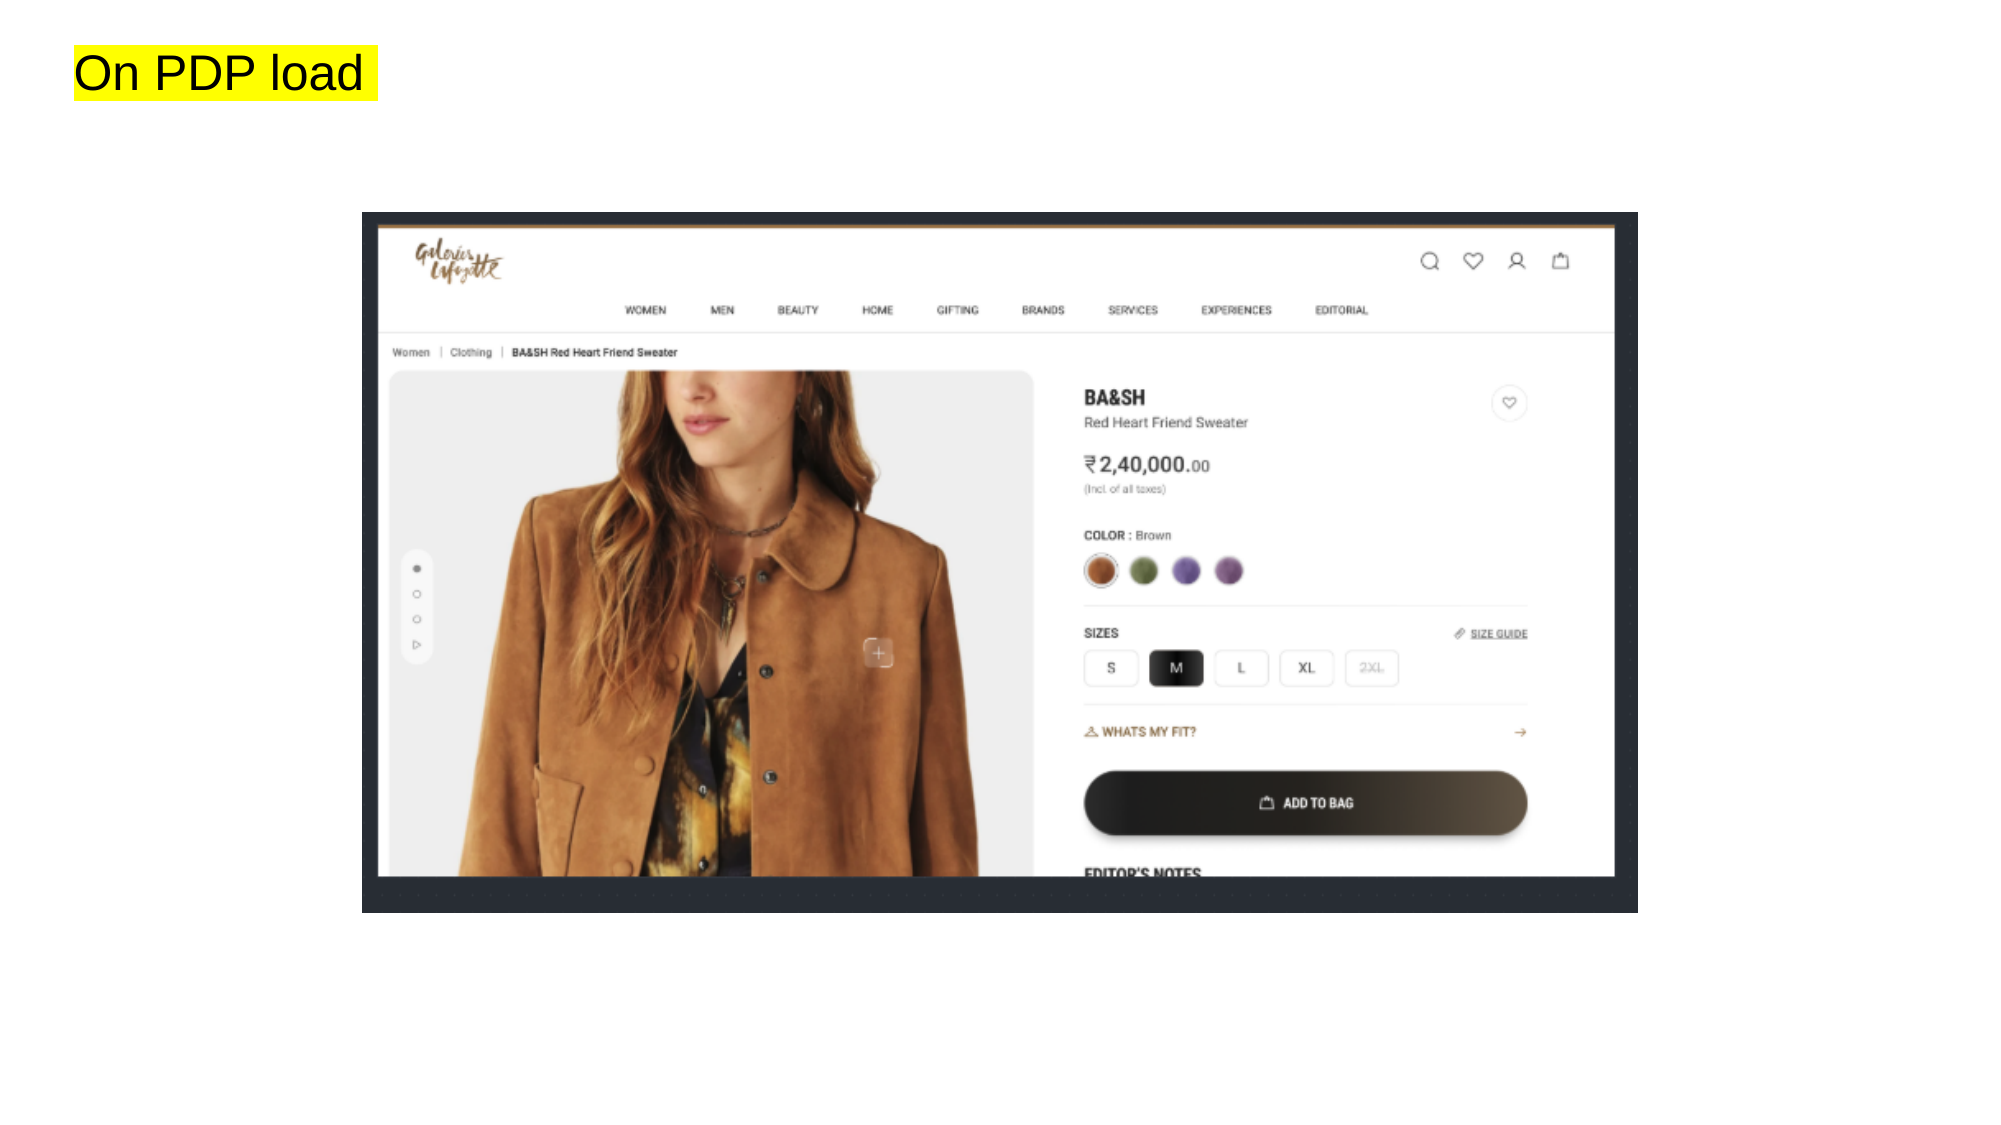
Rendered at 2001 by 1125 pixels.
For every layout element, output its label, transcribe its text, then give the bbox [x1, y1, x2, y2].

picture [362, 212, 1638, 913]
text_box On PDP load [58, 32, 1055, 108]
